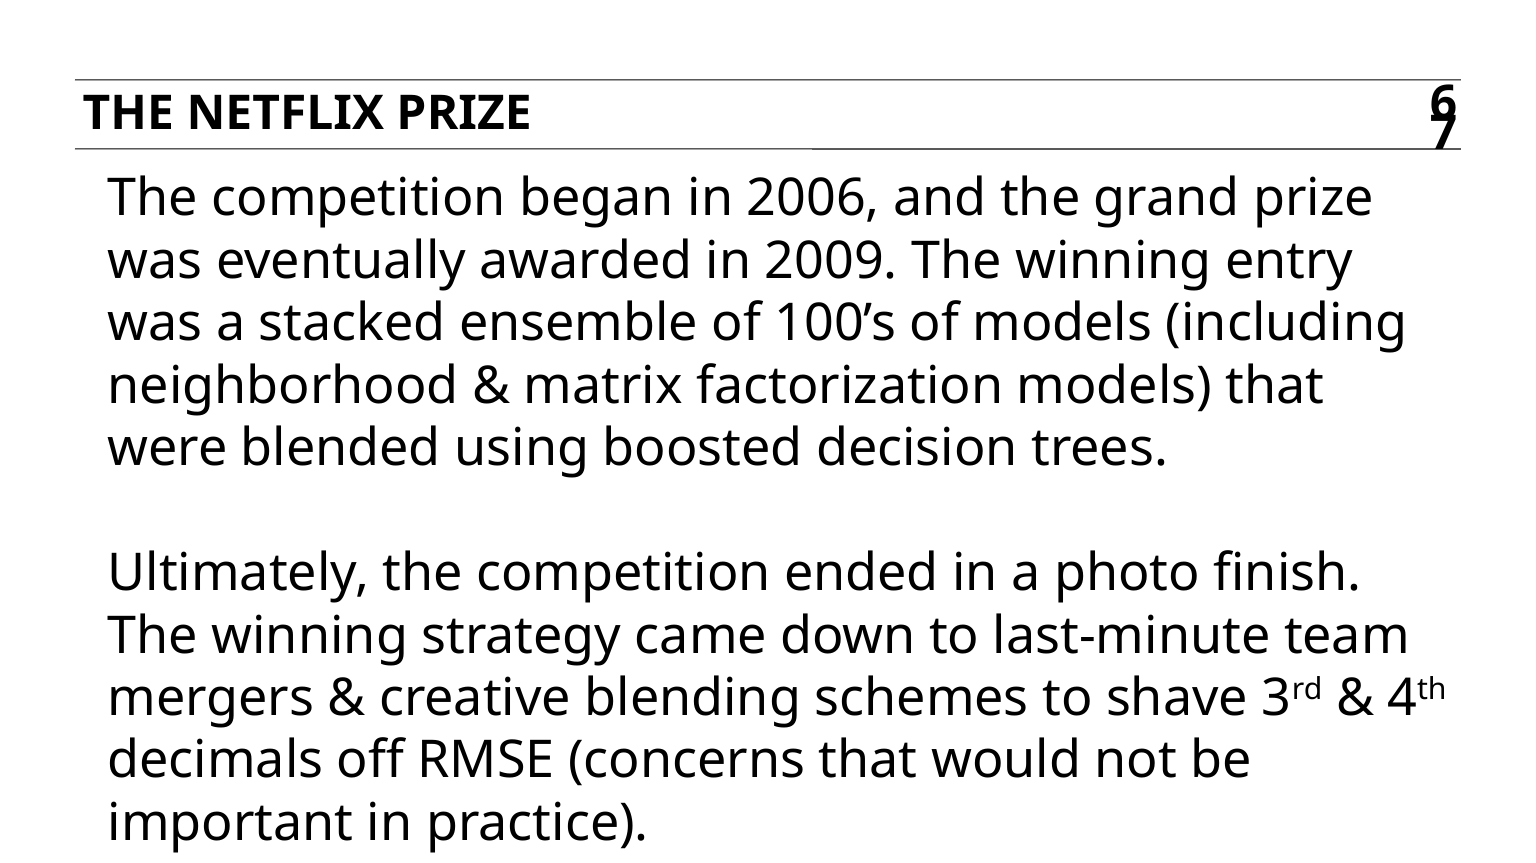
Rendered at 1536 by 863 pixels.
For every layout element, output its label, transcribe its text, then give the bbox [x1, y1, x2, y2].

slide_number 67 [1419, 86, 1461, 138]
list The netflix prize [67, 81, 1118, 132]
text_box The competition began in 2006, and the grand prize was eventually awarded in 2009. The winning entry was a stacked ensemble of 100’s of models (including neighborhood & matrix factorization models) that were blended using boosted decision trees. Ultimately, the competition ended in a photo finish. The winning strategy came down to last-minute team mergers & creative blending schemes to shave 3rd & 4th decimals off RMSE (concerns that would not be important in practice). [92, 156, 1468, 859]
